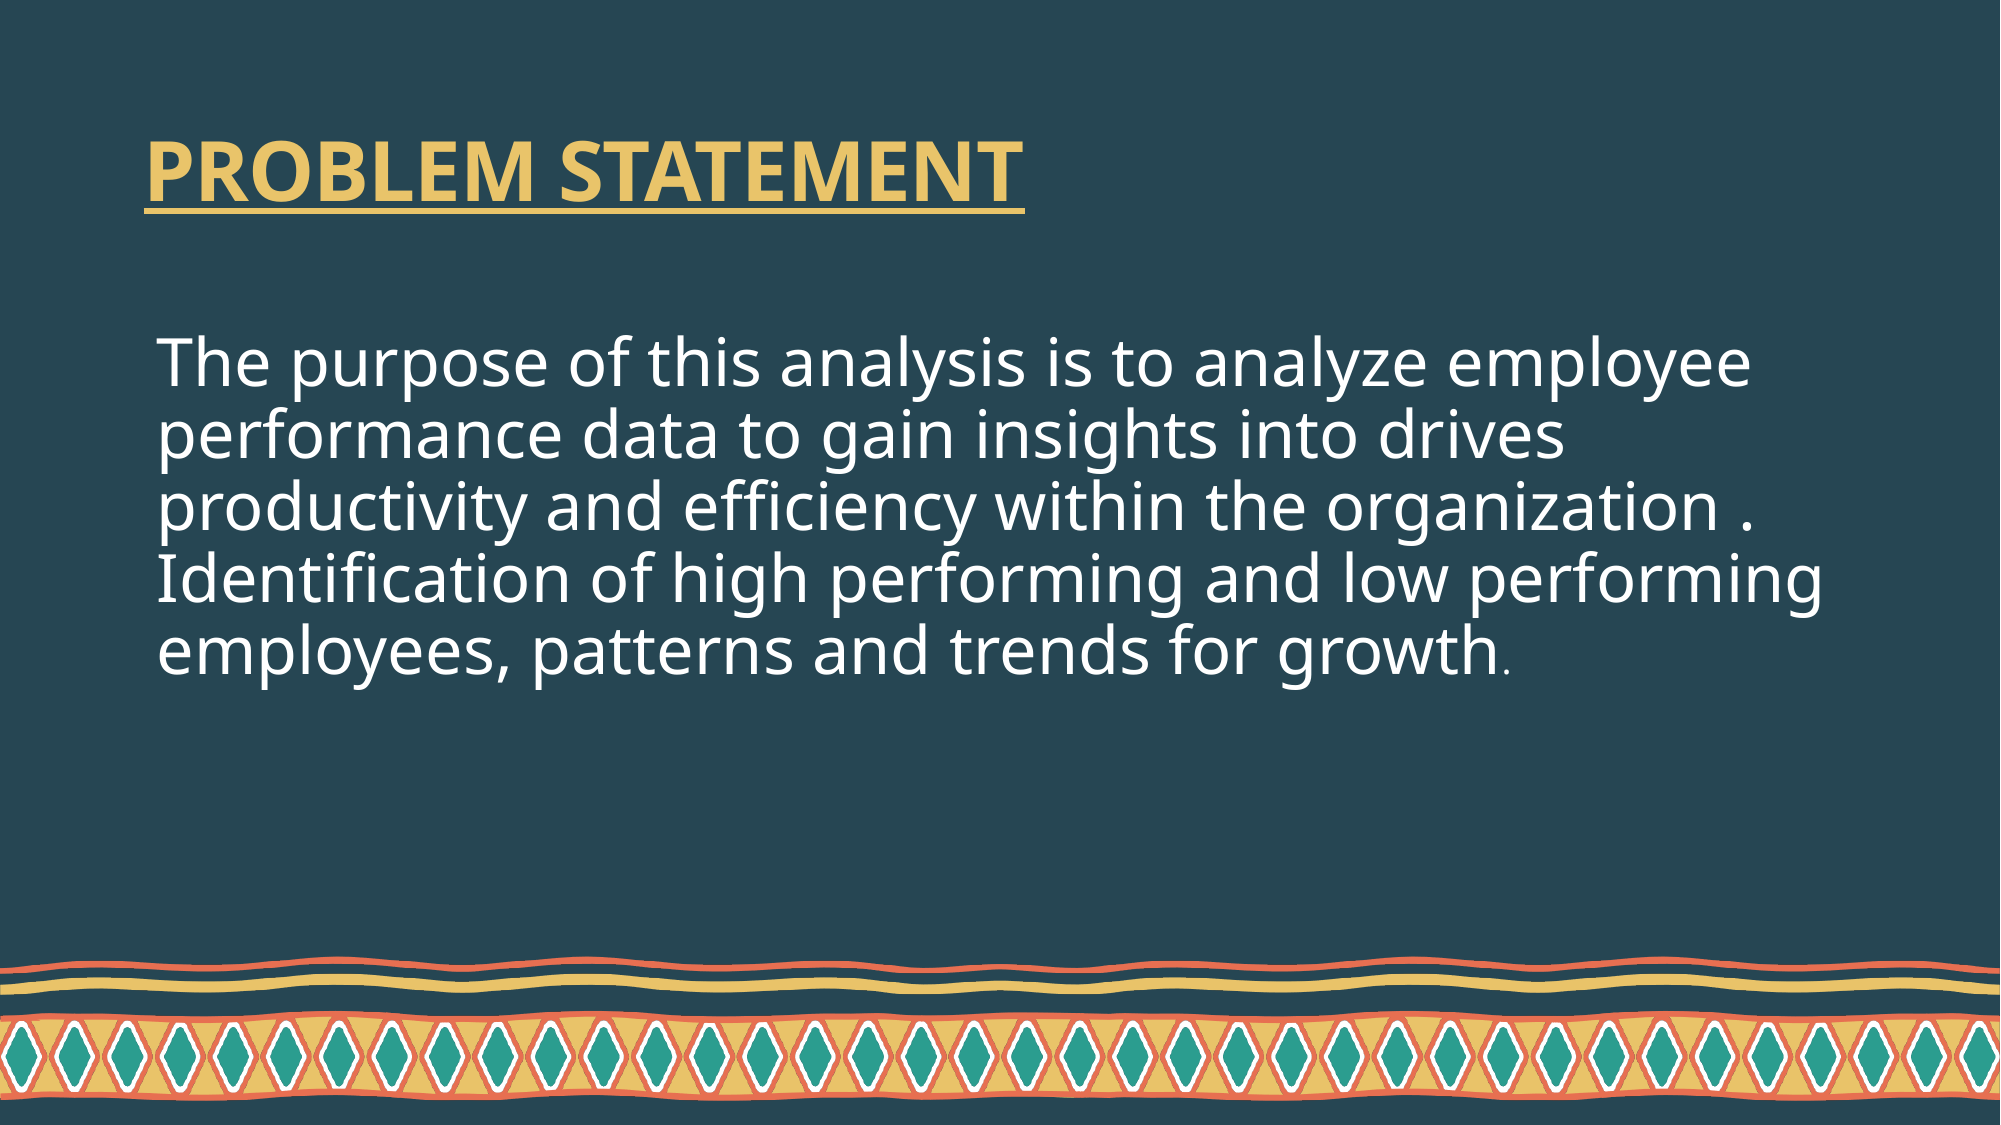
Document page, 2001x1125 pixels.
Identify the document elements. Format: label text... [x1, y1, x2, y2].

list The purpose of this analysis is to analyze employee performance data to gain insights into drives productivity and efficiency within the organization . Identification of high performing and low performing employees, patterns and trends for growth. [156, 329, 1853, 760]
title PROBLEM STATEMENT [143, 113, 1853, 219]
picture [0, 956, 2000, 1101]
